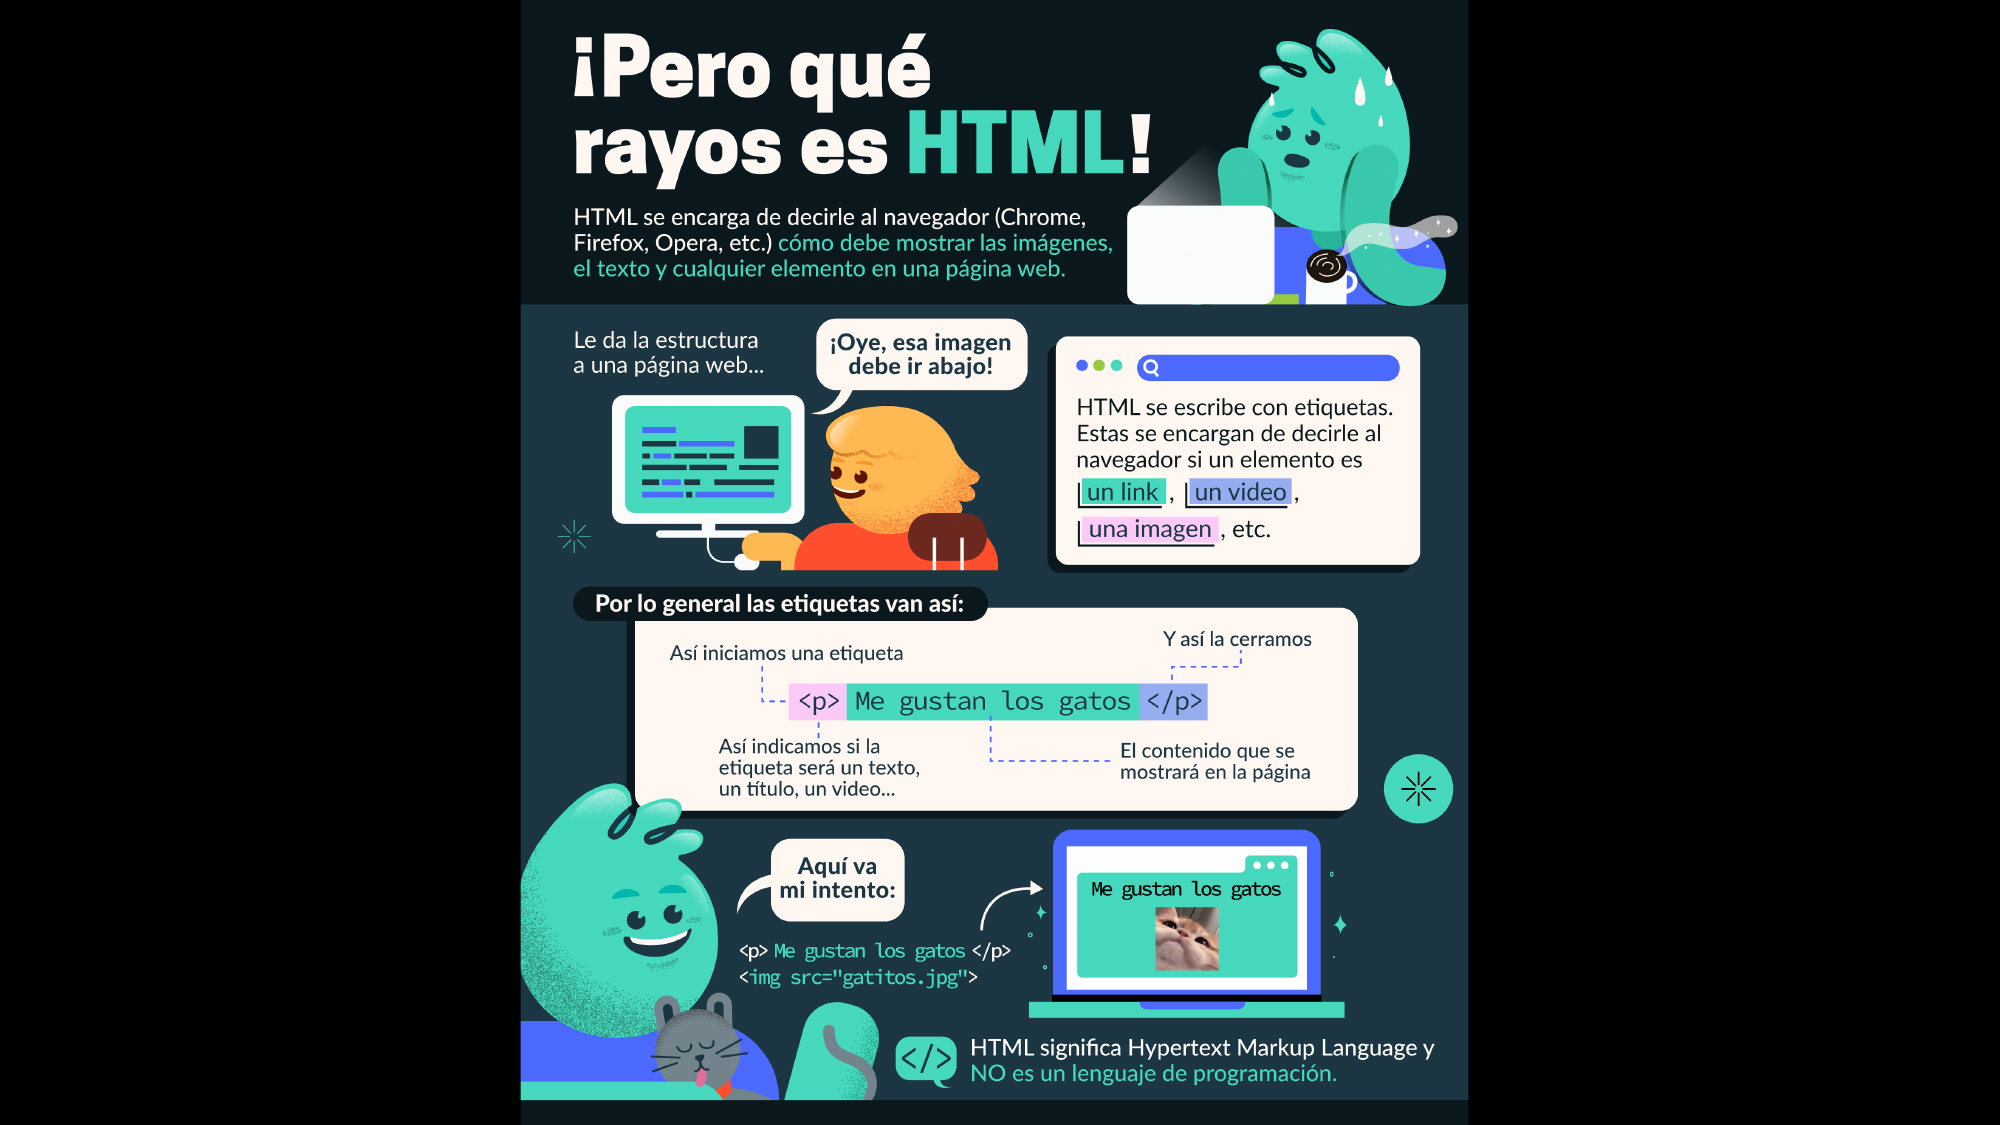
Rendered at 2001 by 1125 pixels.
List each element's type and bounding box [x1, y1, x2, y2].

picture [520, 0, 1469, 1125]
